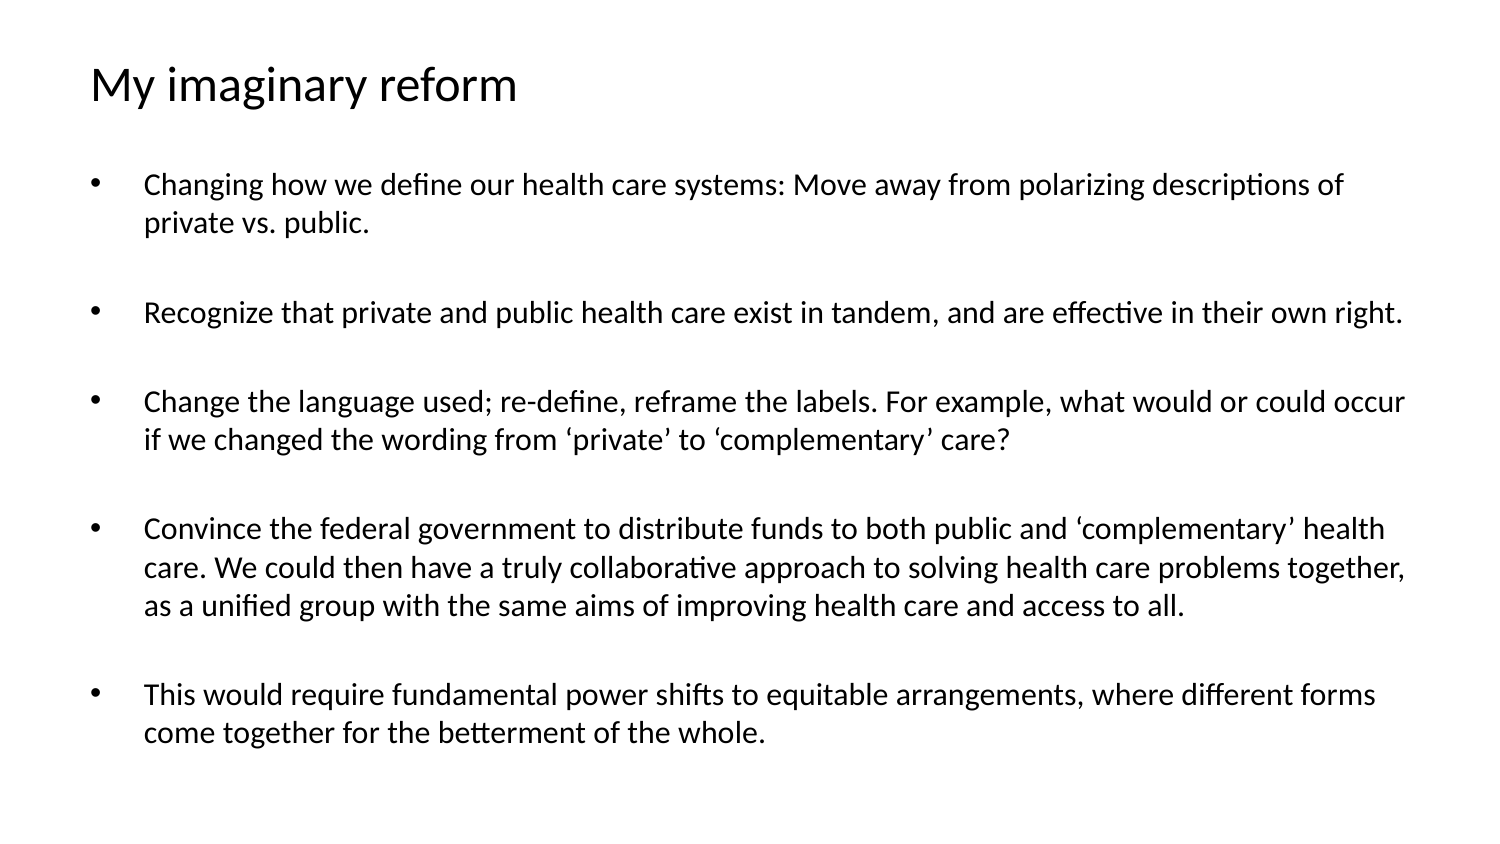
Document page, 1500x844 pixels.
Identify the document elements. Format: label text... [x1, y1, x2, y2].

title My imaginary reform [75, 33, 1425, 130]
list Changing how we define our health care systems: Move away from polarizing descriptions of private vs. public. Recognize that private and public health care exist in tandem, and are effective in their own right. Change the language used; re-define, reframe the labels. For example, what would or could occur if we changed the wording from ‘private’ to ‘complementary’ care? Convince the federal government to distribute funds to both public and ‘complementary’ health care. We could then have a truly collaborative approach to solving health care problems together, as a unified group with the same aims of improving health care and access to all. This would require fundamental power shifts to equitable arrangements, where different forms come together for the betterment of the whole. [75, 156, 1425, 794]
